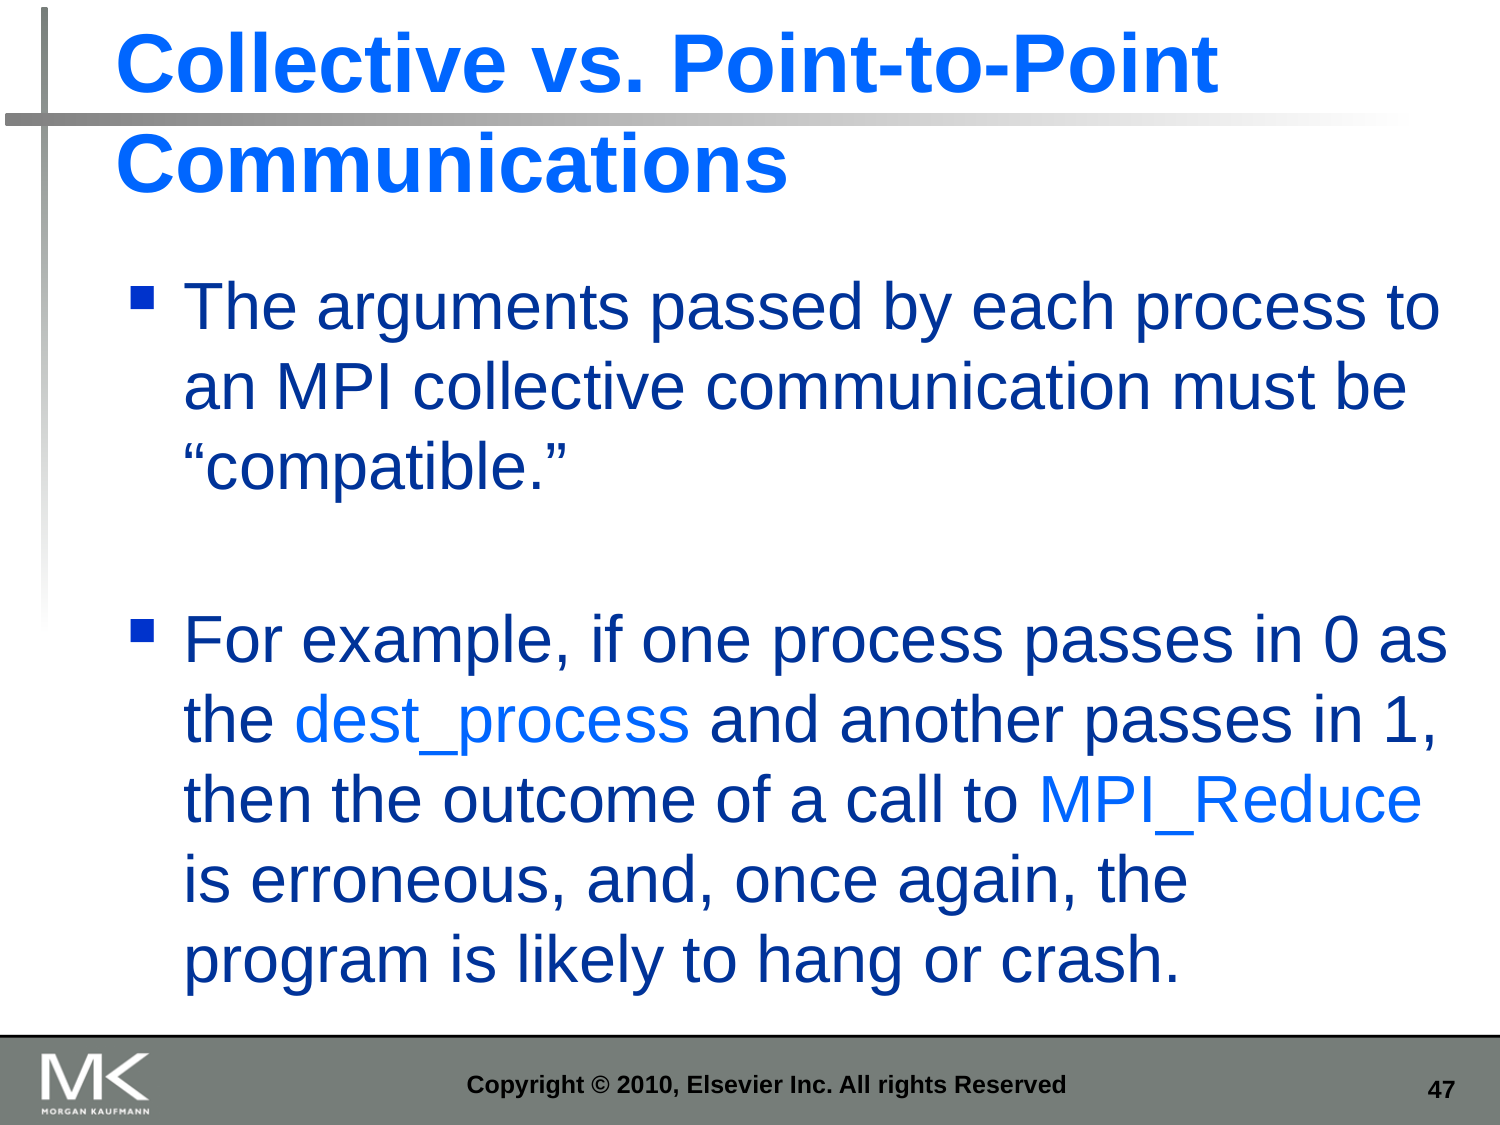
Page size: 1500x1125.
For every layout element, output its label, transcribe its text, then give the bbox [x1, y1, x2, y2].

title Collective vs. Point-to-Point Communications [100, 0, 1460, 218]
picture [29, 1046, 160, 1123]
footer Copyright © 2010, Elsevier Inc. All rights Reserved [170, 1046, 1365, 1106]
list The arguments passed by each process to an MPI collective communication must be “compatible.” For example, if one process passes in 0 as the dest_process and another passes in 1, then the outcome of a call to MPI_Reduce is erroneous, and, once again, the program is likely to hang or crash. [111, 255, 1470, 1024]
